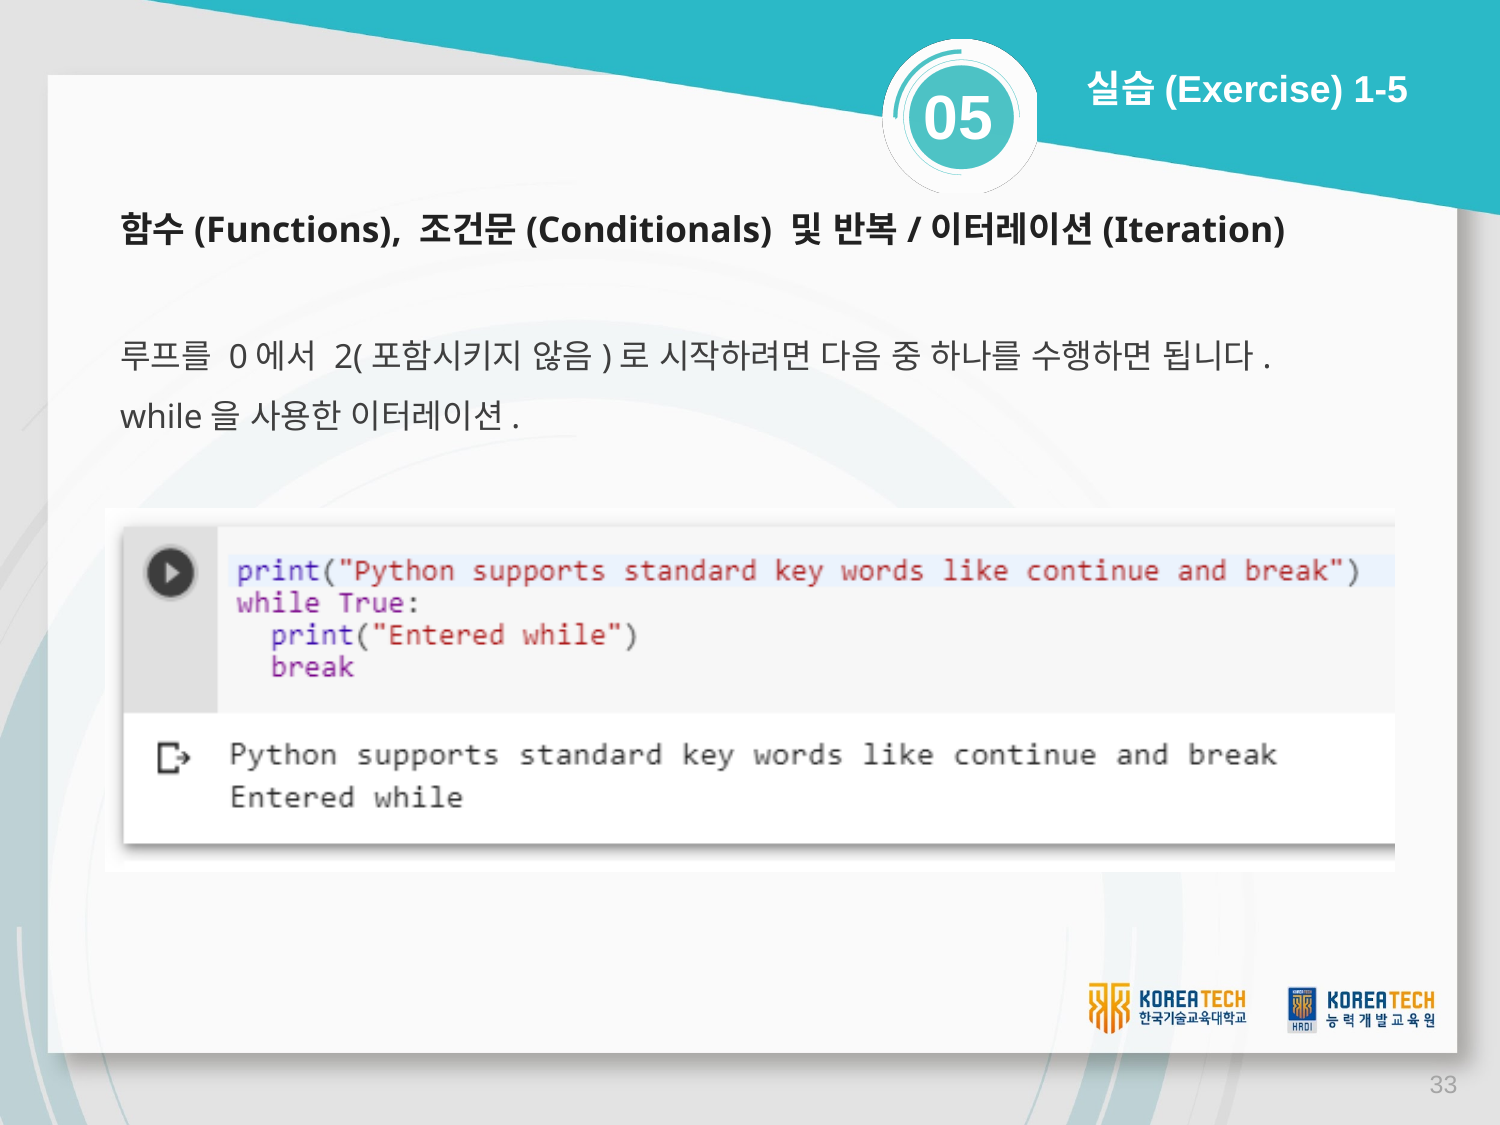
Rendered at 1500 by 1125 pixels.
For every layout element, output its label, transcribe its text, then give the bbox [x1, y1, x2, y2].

slide_number 33 [1225, 1053, 1473, 1114]
text_box 실습(Exercise) 1-5 [1053, 57, 1441, 128]
picture [0, 0, 1500, 1125]
text_box 함수(Functions), 조건문(Conditionals) 및 반복/이터레이션(Iteration) 루프를 0에서 2(포함시키지 않음)로 시작하려면 다음 중 하나를 수행하면 됩니다. while을 사용한 이터레이션. [105, 193, 1395, 507]
